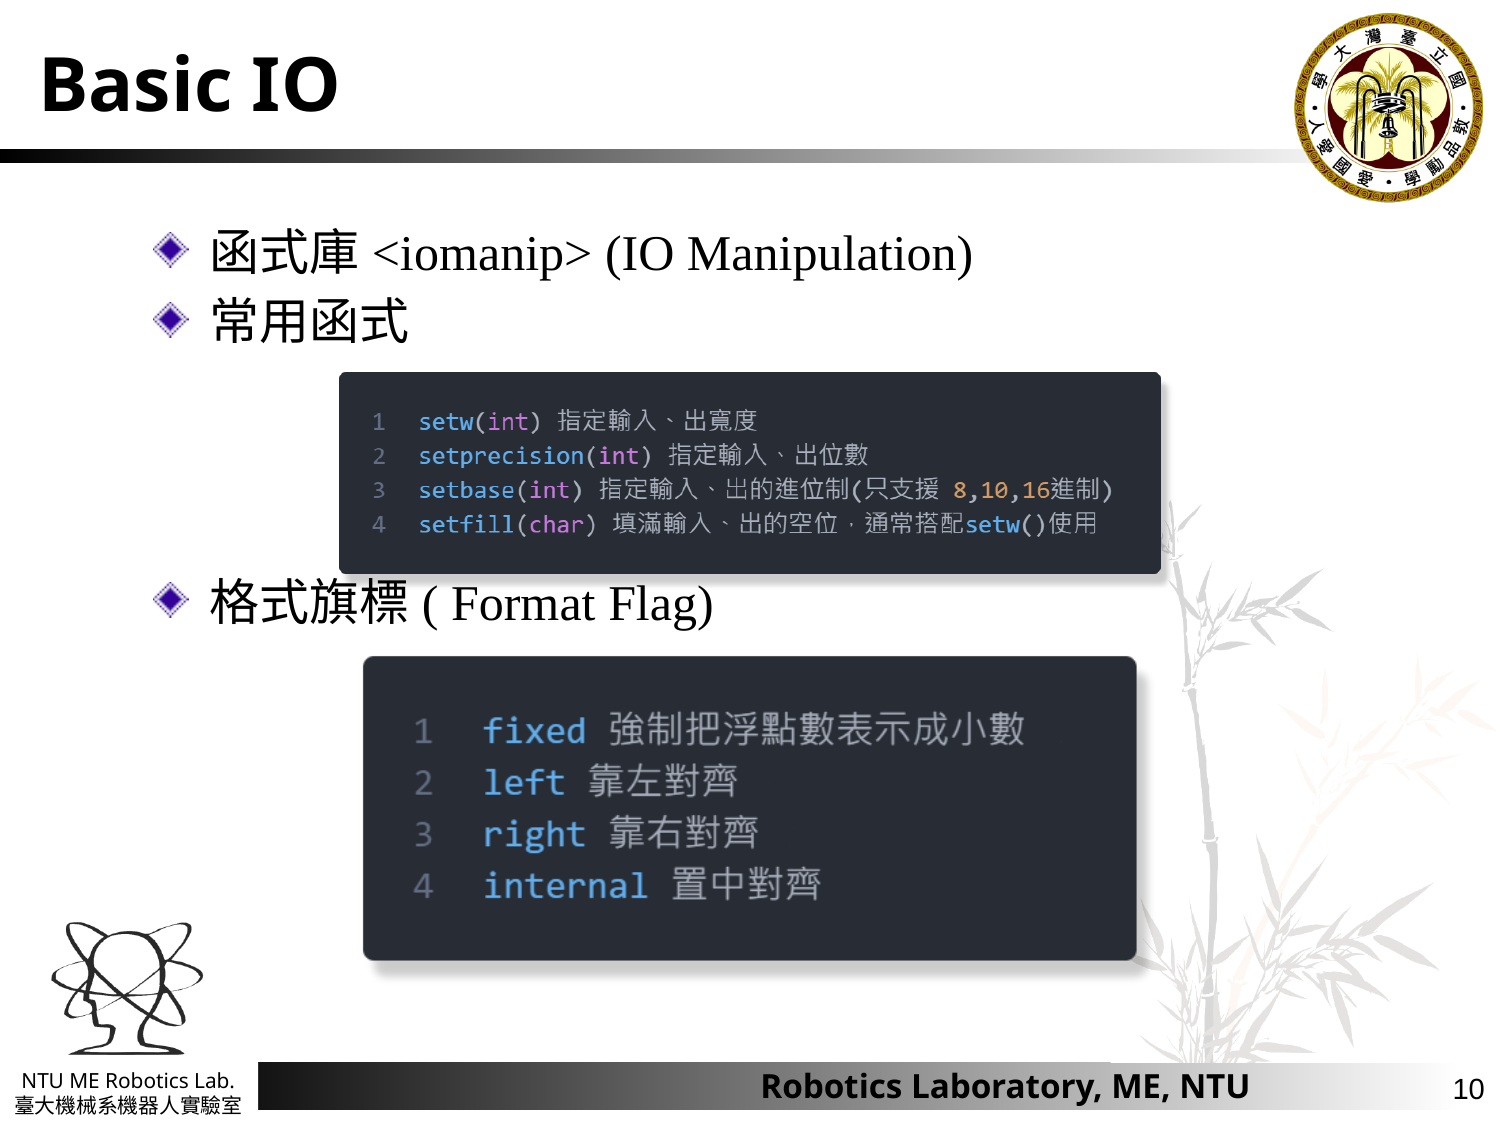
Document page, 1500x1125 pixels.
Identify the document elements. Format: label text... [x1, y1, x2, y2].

picture [51, 918, 205, 1060]
picture [315, 348, 1185, 597]
picture [328, 621, 1172, 996]
picture [153, 232, 189, 268]
list 函式庫<iomanip> (IO Manipulation) 常用函式 格式旗標( Format Flag) [138, 212, 1397, 981]
picture [1293, 13, 1483, 203]
picture [153, 582, 189, 618]
title Basic IO [22, 12, 1206, 151]
slide_number 10 [1149, 1062, 1500, 1125]
picture [153, 302, 189, 338]
